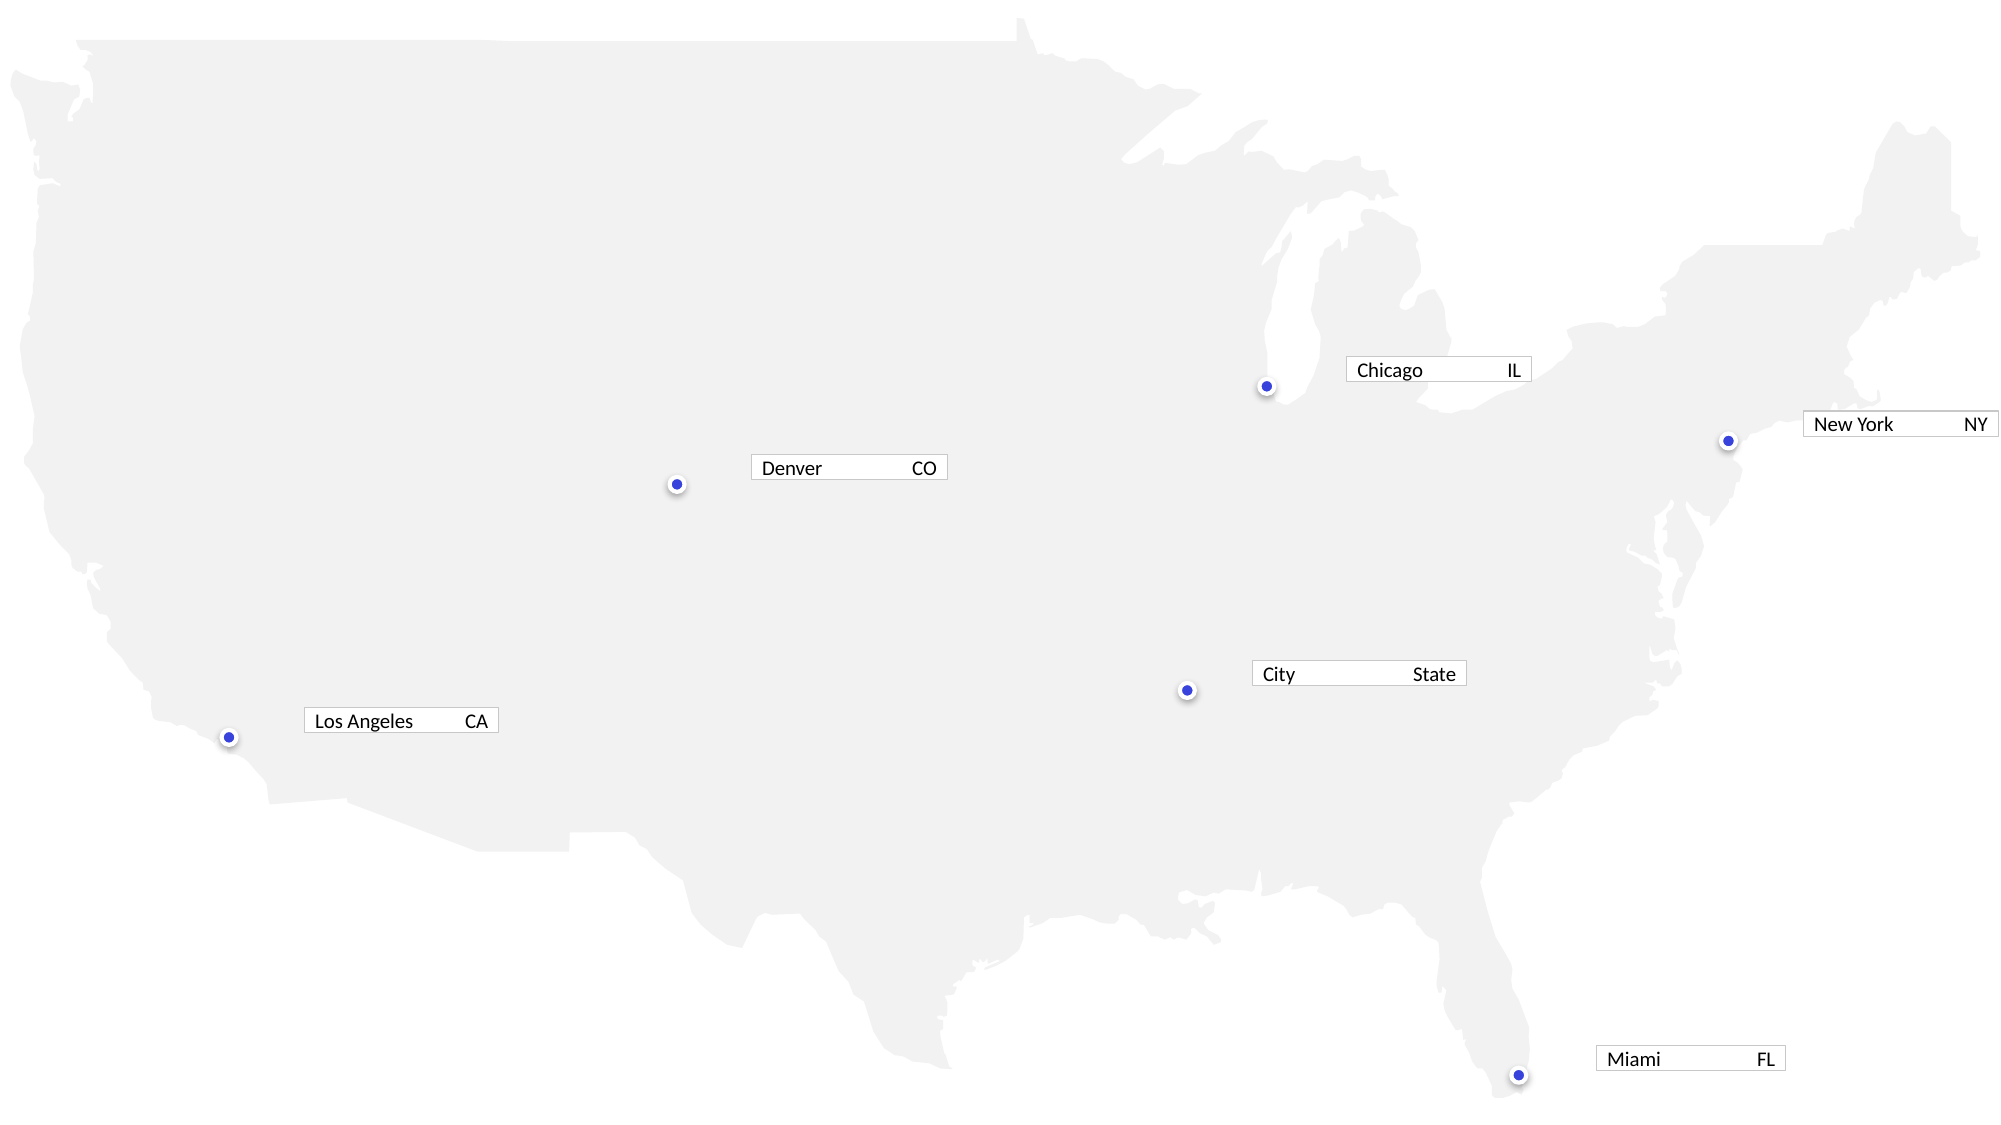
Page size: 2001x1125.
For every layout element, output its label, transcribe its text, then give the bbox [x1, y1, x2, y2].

text_box Denver CO [751, 454, 948, 480]
text_box [1510, 1066, 1528, 1084]
text_box Chicago IL [1346, 356, 1532, 382]
text_box [1720, 432, 1737, 450]
text_box Miami FL [1596, 1045, 1786, 1071]
text_box [1179, 682, 1196, 699]
text_box [10, 18, 1981, 1098]
text_box [220, 729, 238, 746]
text_box New York NY [1803, 411, 1999, 437]
text_box [1258, 378, 1276, 395]
text_box Los Angeles CA [304, 707, 499, 733]
text_box City State [1252, 660, 1467, 686]
text_box [668, 476, 686, 493]
